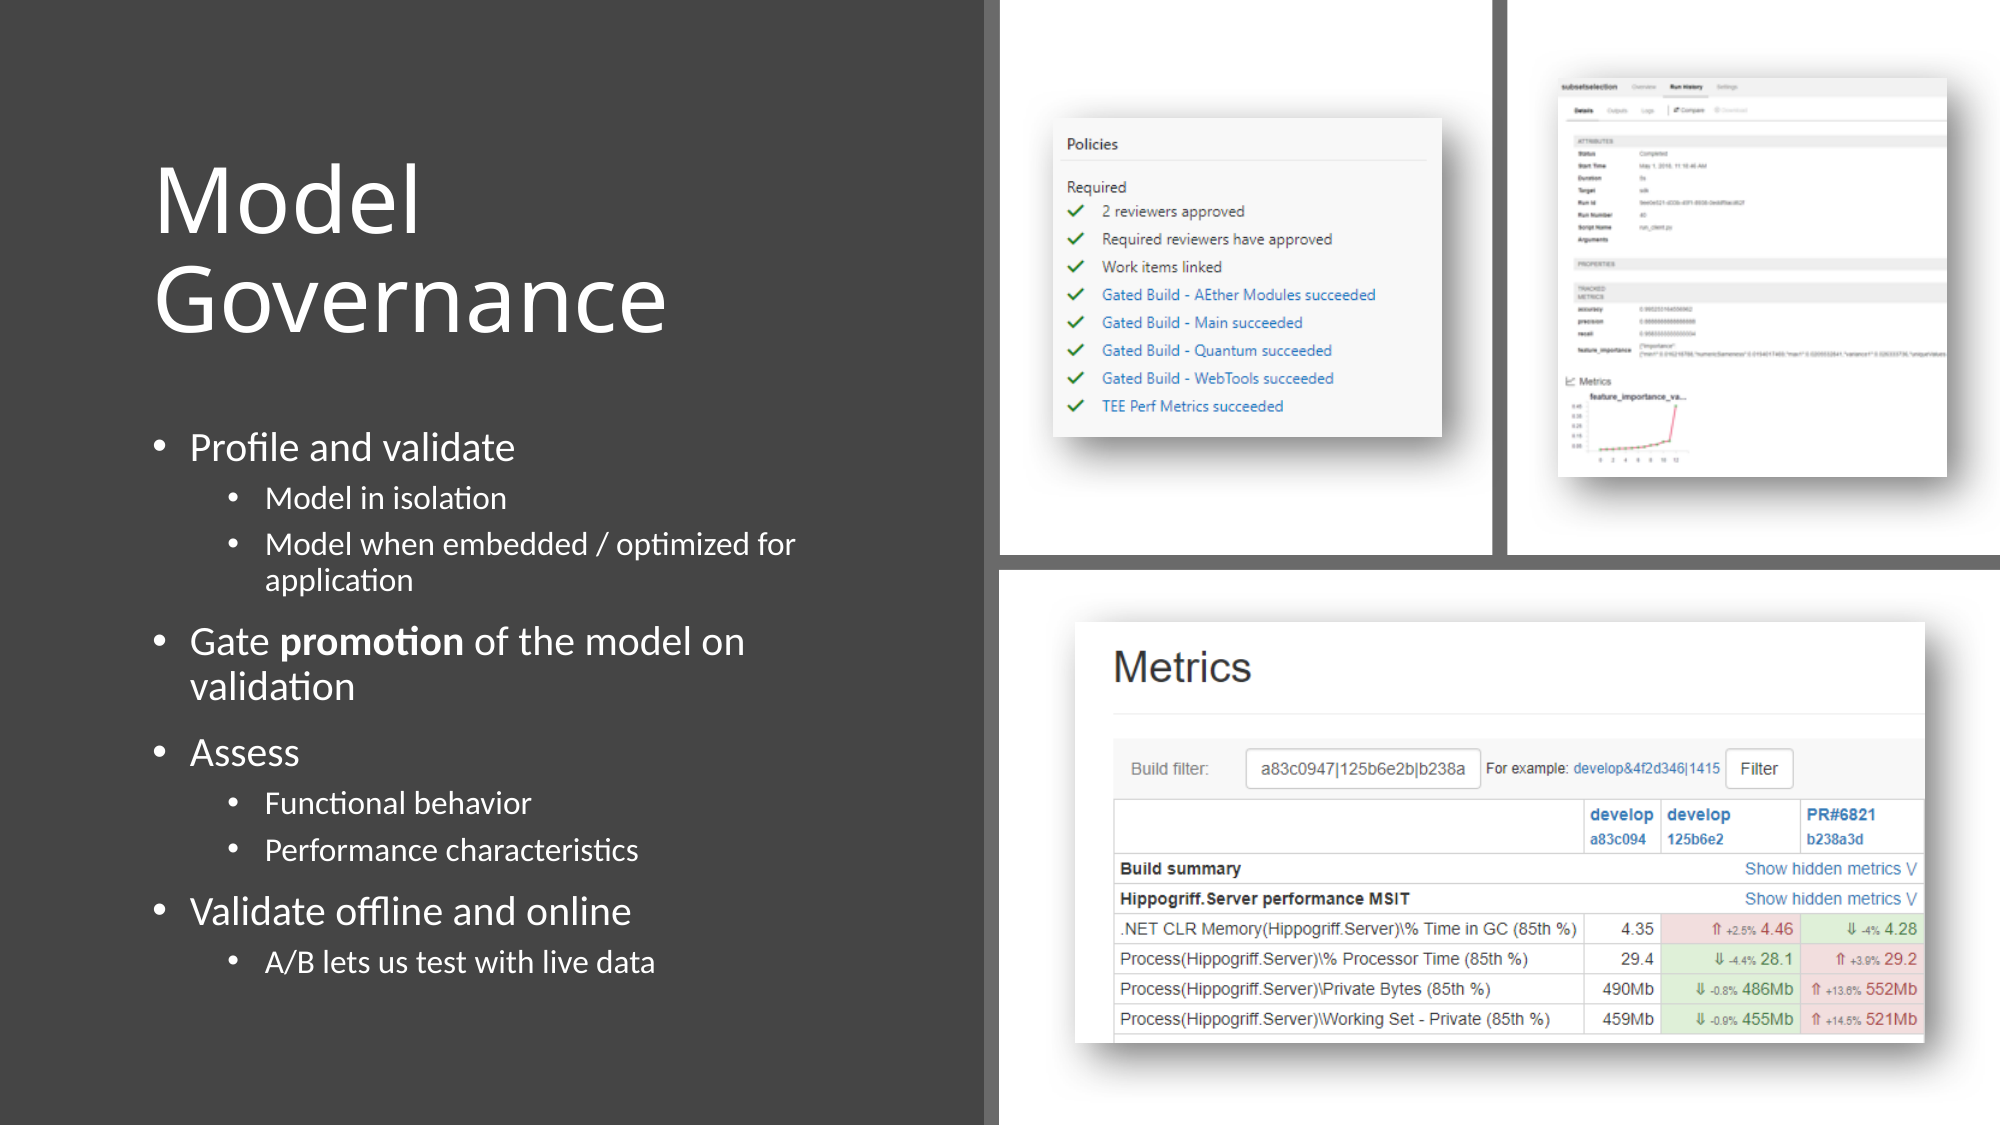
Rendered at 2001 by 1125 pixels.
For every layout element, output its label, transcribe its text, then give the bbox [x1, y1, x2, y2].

title Model Governance [137, 118, 892, 389]
picture [1053, 118, 1442, 437]
text_box [999, 0, 1493, 556]
text_box [1506, 0, 2000, 556]
picture [1558, 78, 1947, 477]
picture [1075, 622, 1925, 1043]
text_box [983, 0, 2000, 1125]
list Profile and validate Model in isolation Model when embedded / optimized for application Gate promotion of the model on validation Assess Functional behavior Performance characteristics Validate offline and online A/B lets us test with live data [137, 418, 892, 1014]
